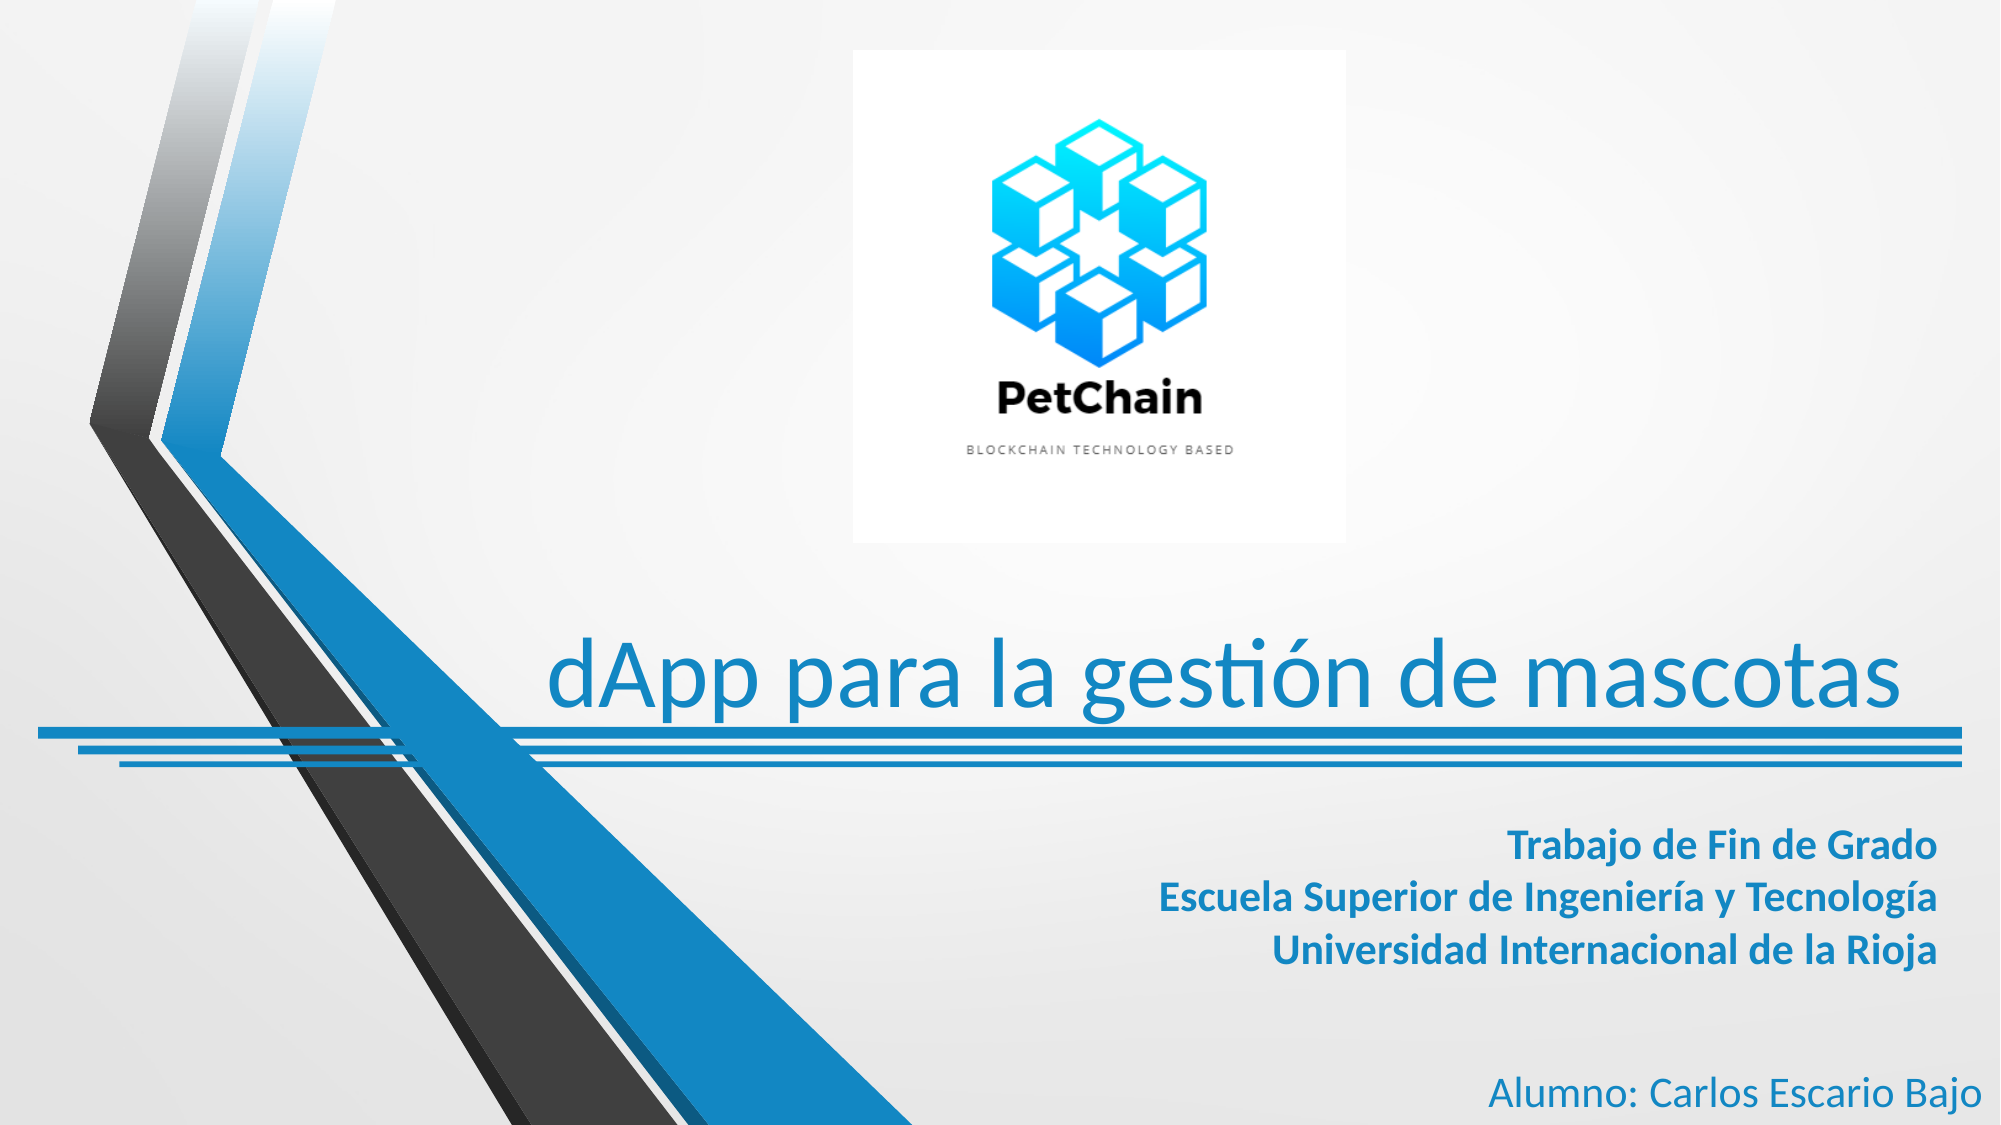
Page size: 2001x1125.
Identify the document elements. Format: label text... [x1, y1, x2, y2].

subtitle Trabajo de Fin de Grado Escuela Superior de Ingeniería y Tecnología Universidad Internacional de la Rioja [807, 807, 1954, 981]
picture [853, 50, 1346, 543]
title dApp para la gestión de mascotas [530, 600, 1977, 762]
